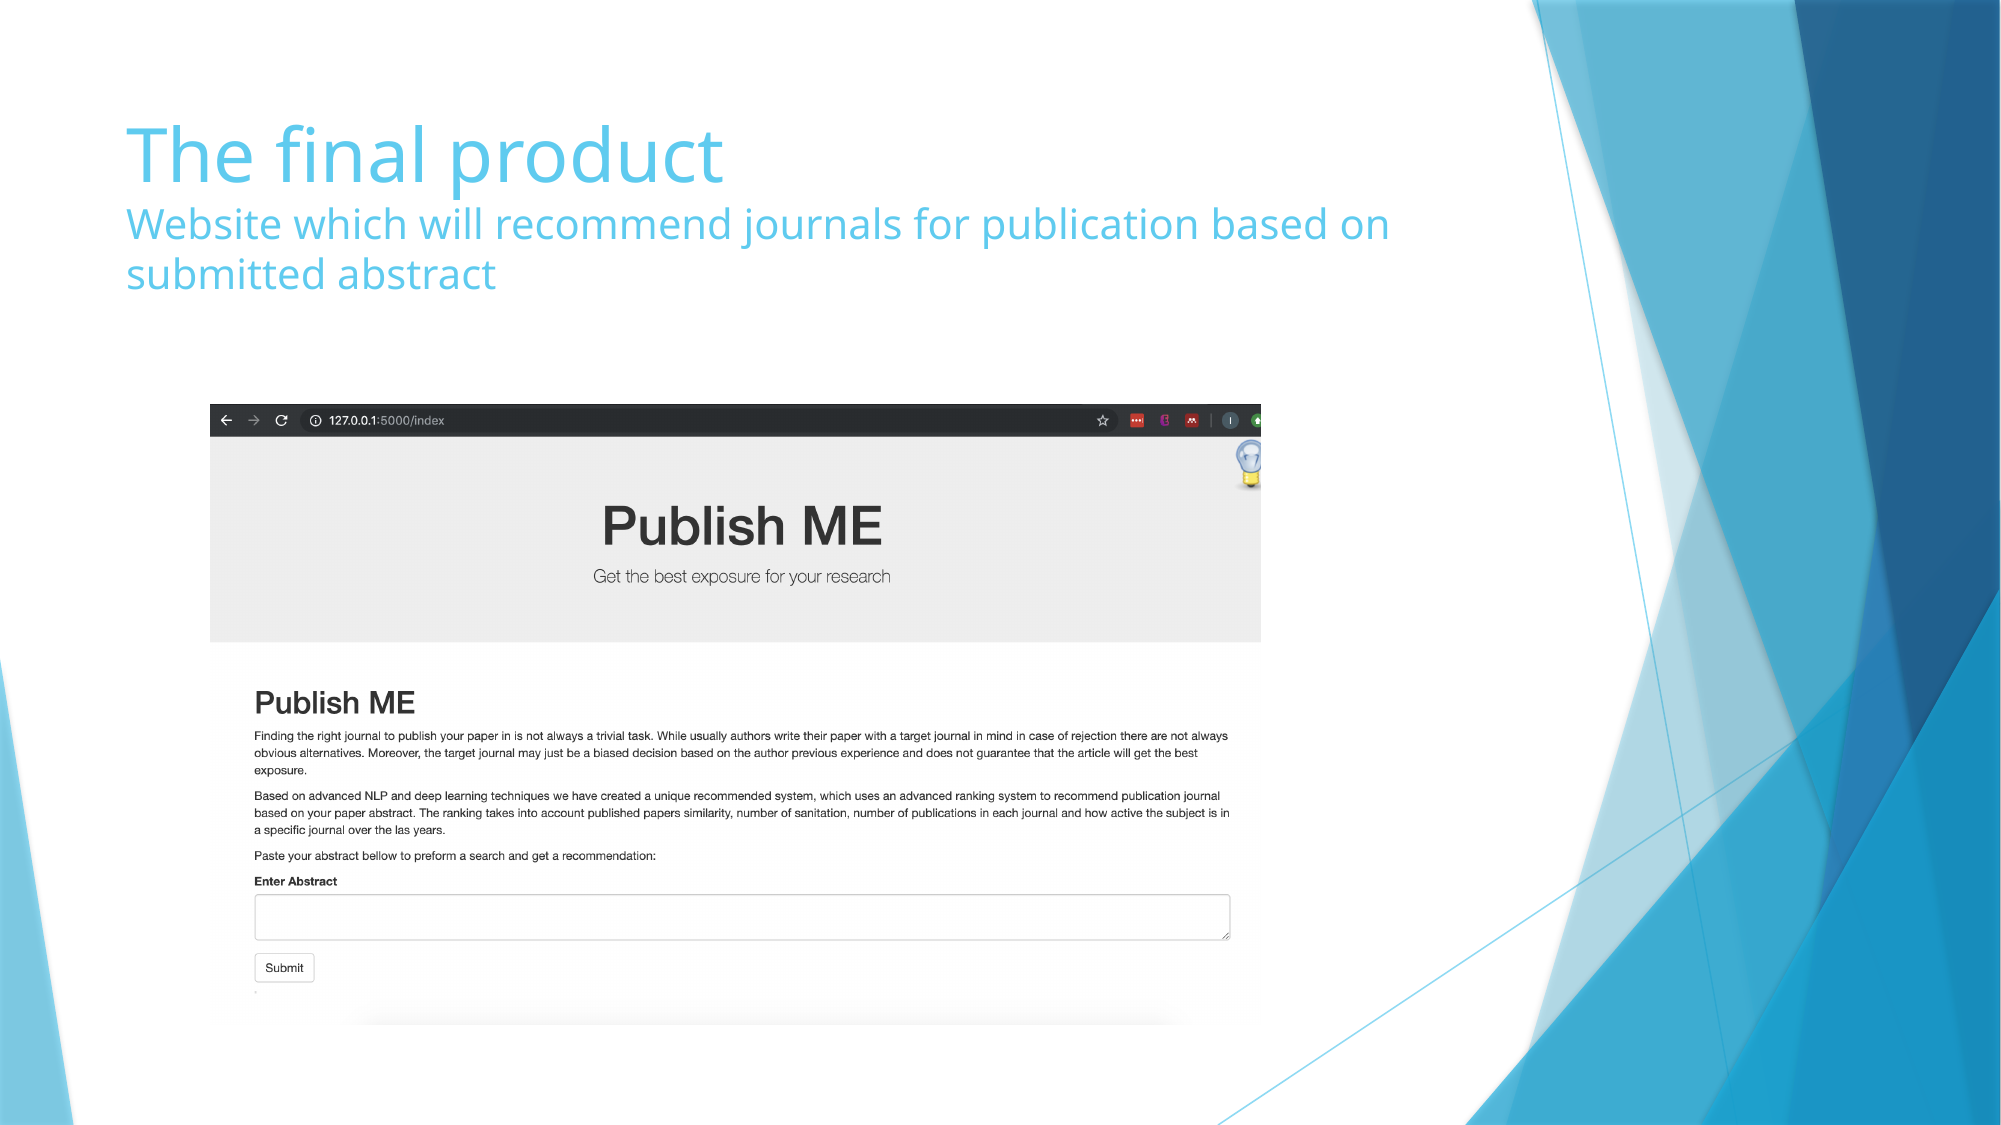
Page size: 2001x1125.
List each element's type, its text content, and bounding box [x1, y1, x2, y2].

picture [209, 404, 1262, 1026]
title The final product Website which will recommend journals for publication based on submitted abstract [111, 99, 1522, 317]
